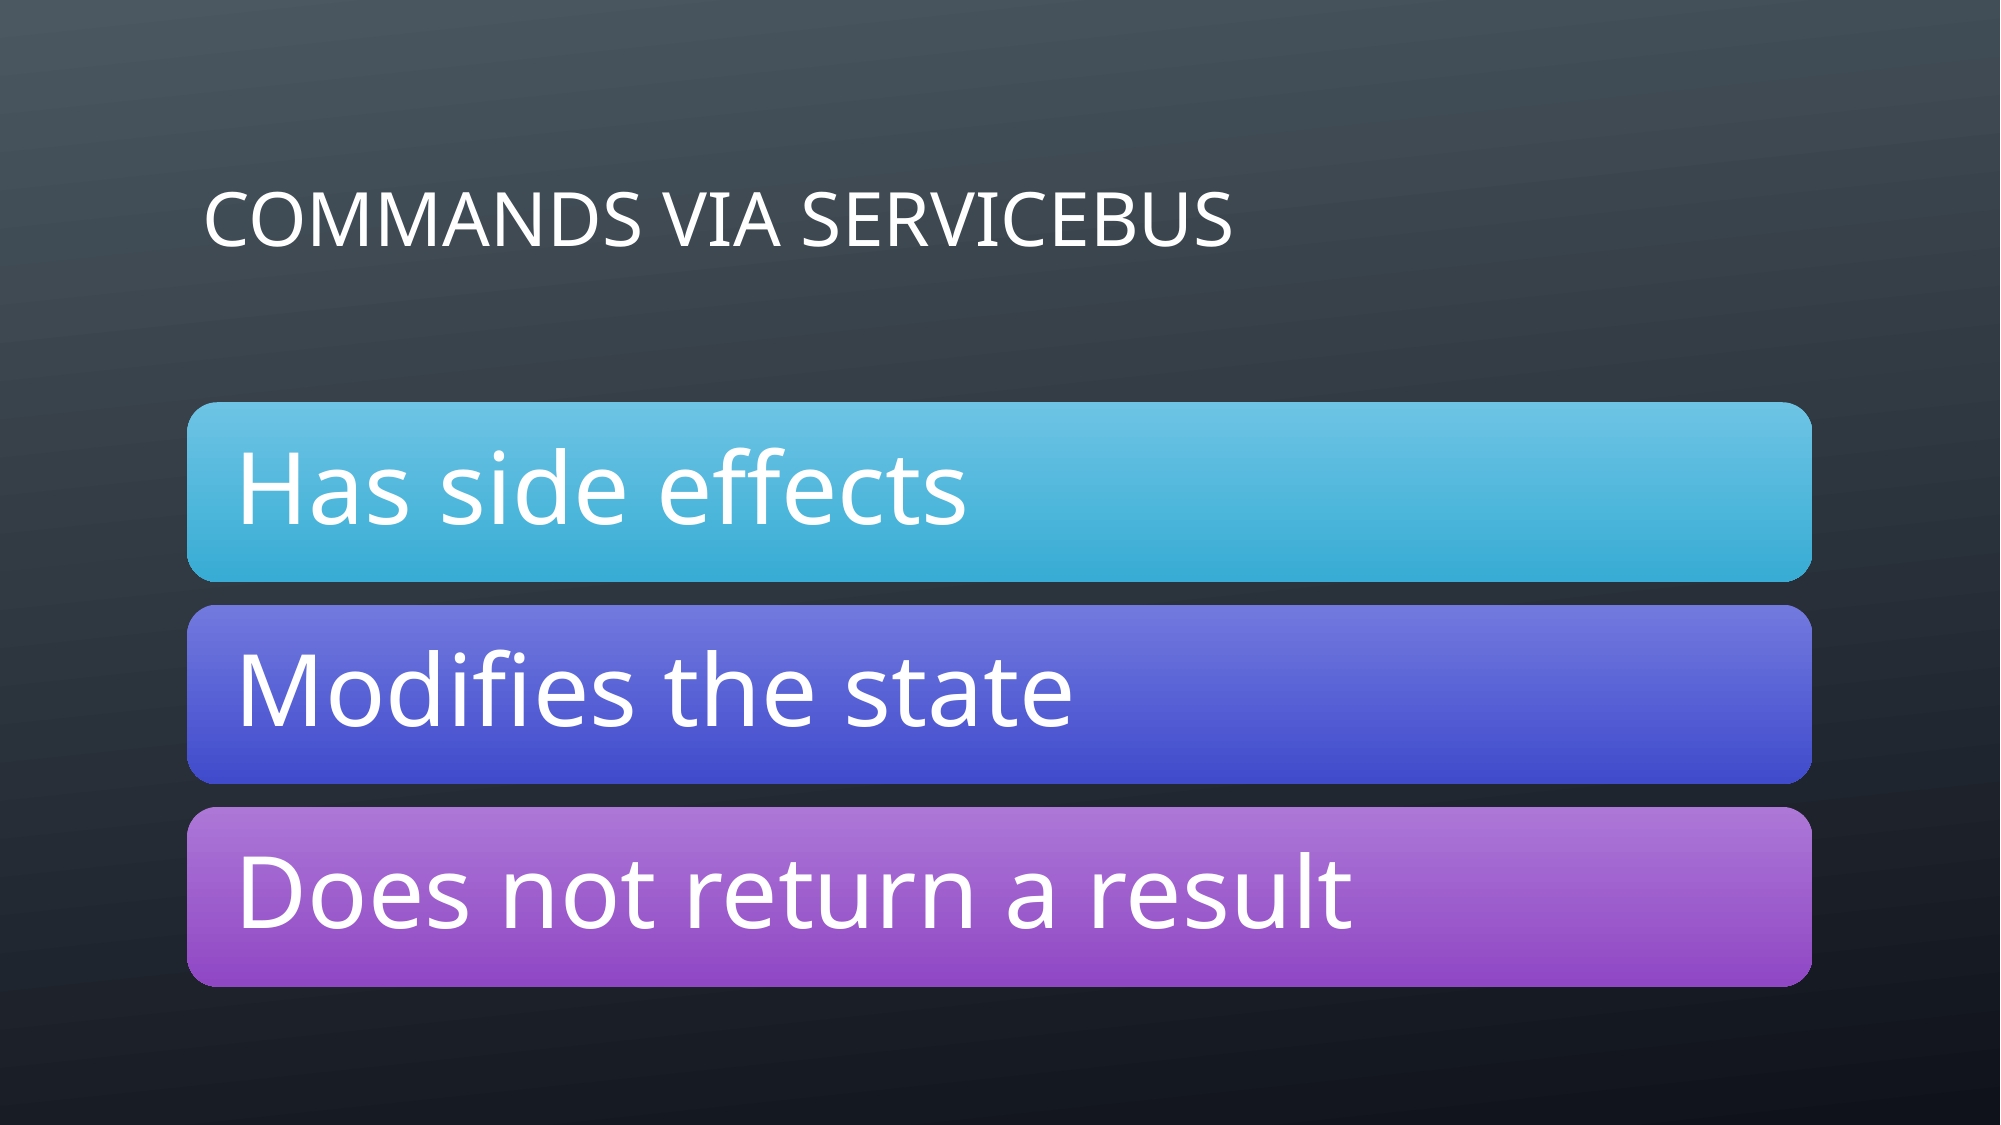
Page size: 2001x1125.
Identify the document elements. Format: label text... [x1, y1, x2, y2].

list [186, 400, 1813, 989]
text_box [0, 0, 2000, 1125]
title Commands Via ServiceBus [187, 101, 1813, 344]
